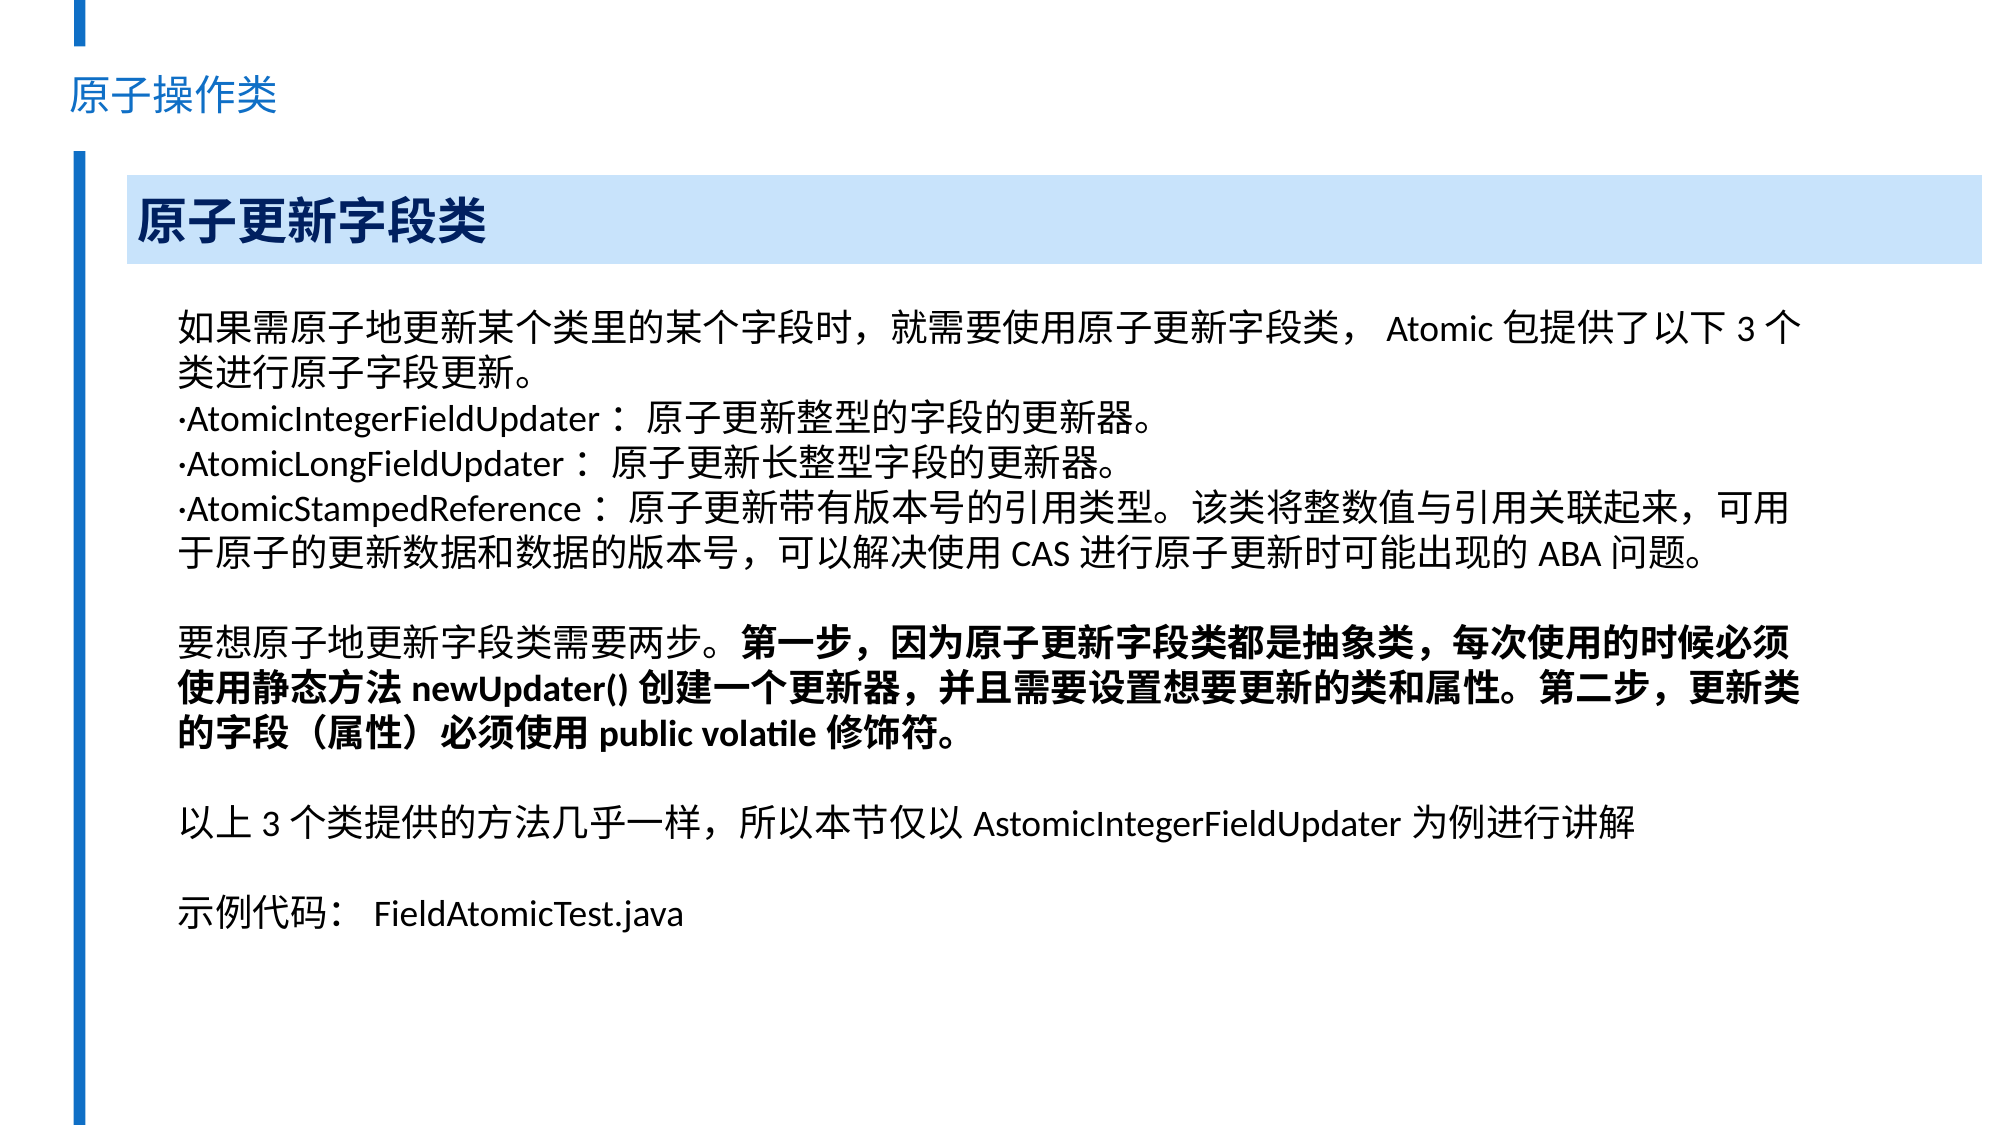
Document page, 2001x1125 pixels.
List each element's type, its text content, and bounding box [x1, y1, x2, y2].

picture [489, 175, 1982, 264]
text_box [69, 0, 489, 1125]
text_box 如果需原子地更新某个类里的某个字段时，就需要使用原子更新字段类，Atomic包提供了以下3个类进行原子字段更新。 ·AtomicIntegerFieldUpdater：原子更新整型的字段的更新器。 ·AtomicLongFieldUpdater：原子更新长整型字段的更新器。 ·AtomicStampedReference：原子更新带有版本号的引用类型。该类将整数值与引用关联起来，可用于原子的更新数据和数据的版本号，可以解决使用CAS进行原子更新时可能出现的ABA问题。 要想原子地更新字段类需要两步。第一步，因为原子更新字段类都是抽象类，每次使用的时候必须使用静态方法newUpdater()创建一个更新器，并且需要设置想要更新的类和属性。第二步，更新类的字段（属性）必须使用public volatile修饰符。 以上3个类提供的方法几乎一样，所以本节仅以AstomicIntegerFieldUpdater为例进行讲解 示例代码：FieldAtomicTest.java [489, 296, 1838, 941]
